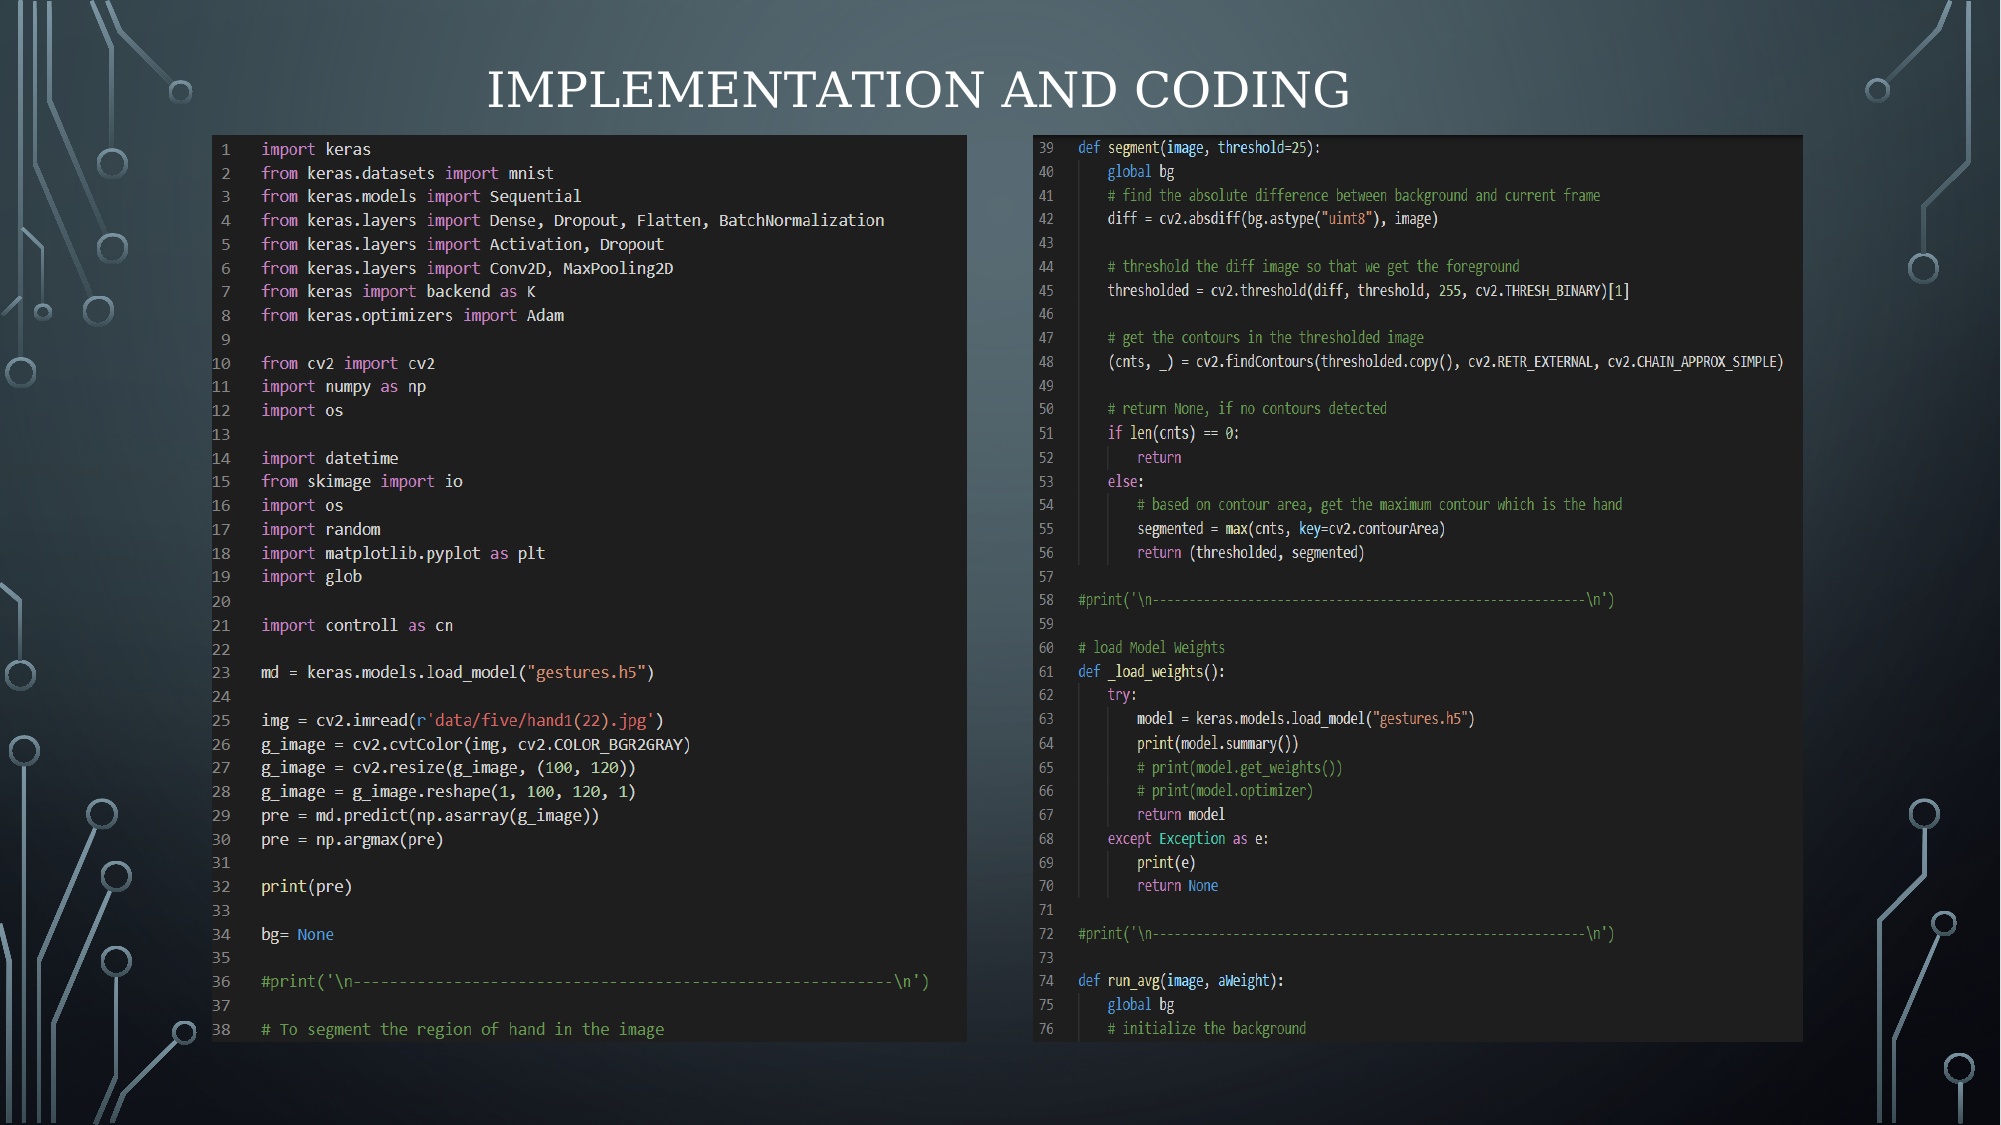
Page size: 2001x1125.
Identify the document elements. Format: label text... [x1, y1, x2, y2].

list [211, 135, 967, 1042]
picture [1033, 135, 1803, 1042]
title Implementation and coding [471, 57, 1555, 179]
